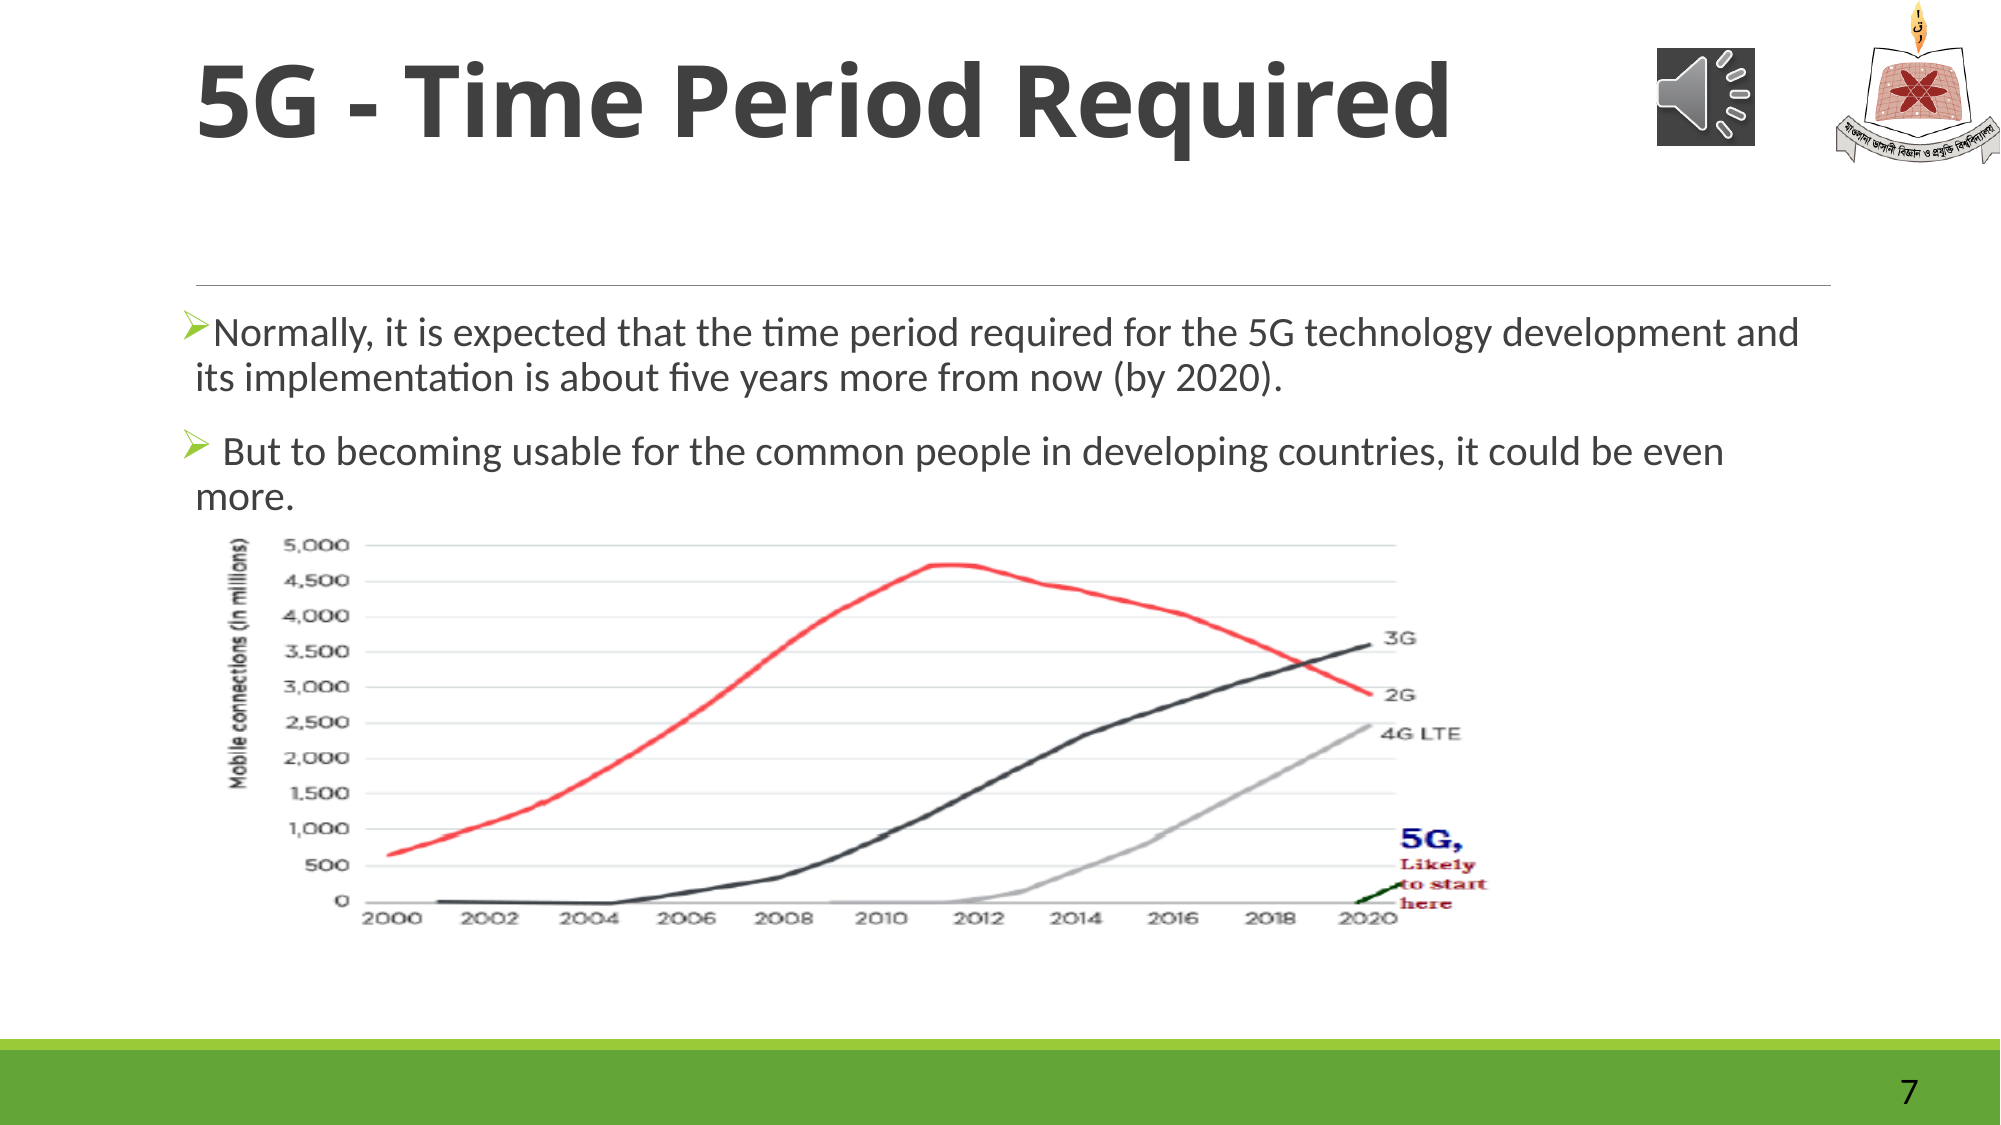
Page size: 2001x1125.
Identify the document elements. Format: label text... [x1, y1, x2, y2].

text_box 7 [1885, 1059, 1976, 1120]
picture [1835, 0, 2000, 164]
list Normally, it is expected that the time period required for the 5G technology development and its implementation is about five years more from now (by 2020). But to becoming usable for the common people in developing countries, it could be even more. [180, 302, 1830, 963]
title 5G - Time Period Required [180, 47, 1830, 285]
picture [1655, 46, 1757, 148]
picture [179, 525, 1579, 964]
